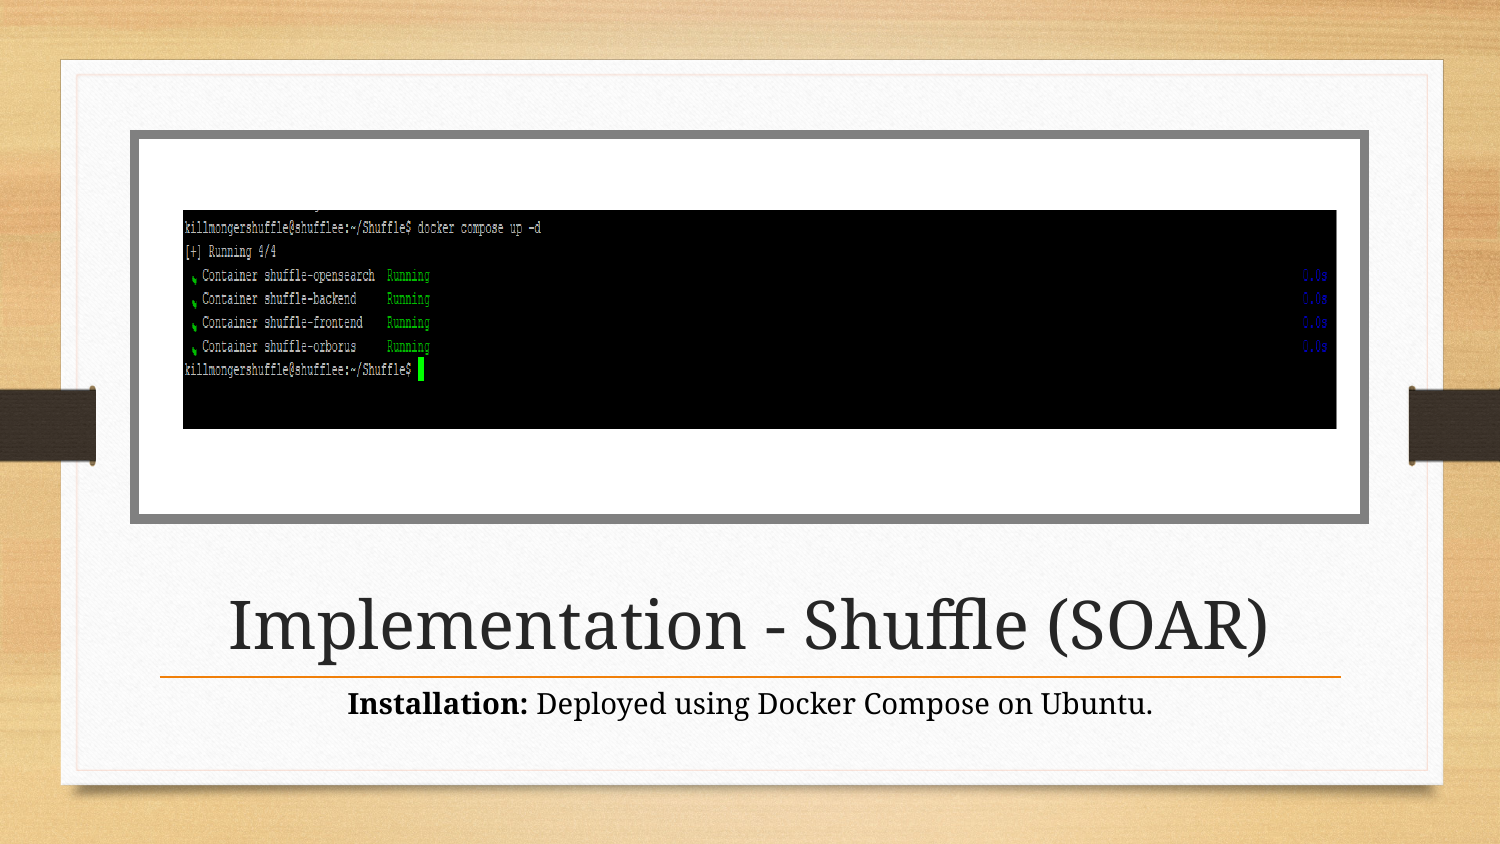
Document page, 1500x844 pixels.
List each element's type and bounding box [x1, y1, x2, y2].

picture [186, 214, 1335, 427]
text_box [2, 3, 1500, 840]
text_box [0, 2, 1500, 842]
